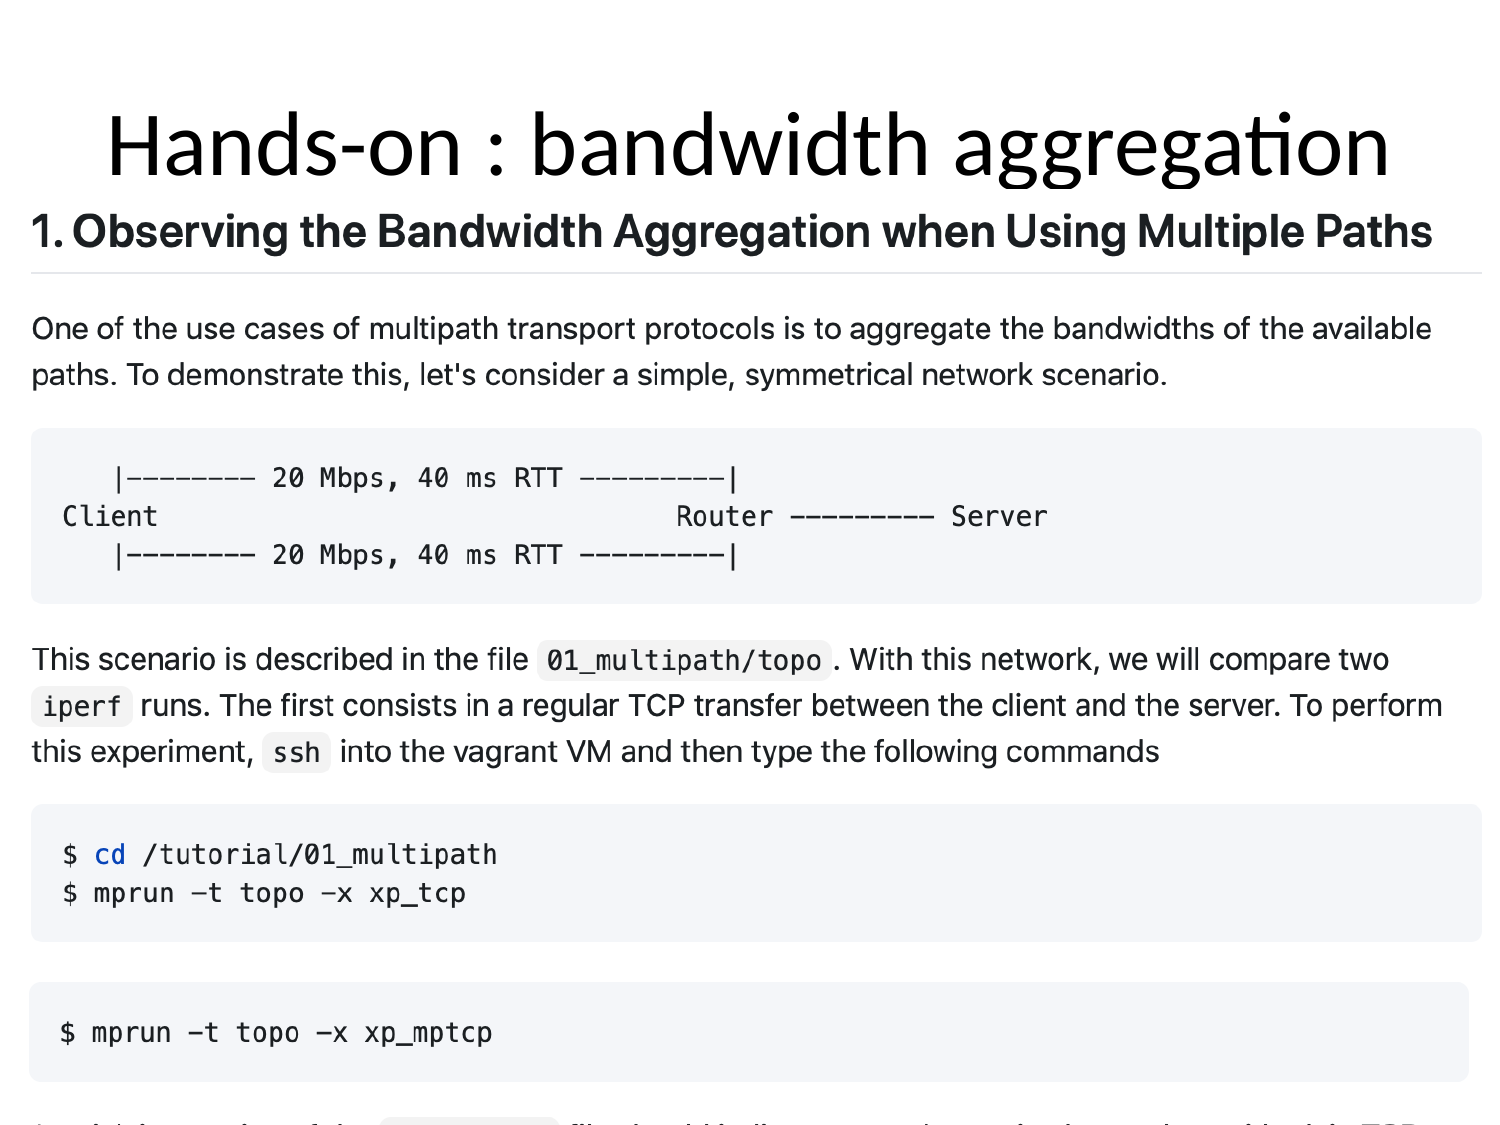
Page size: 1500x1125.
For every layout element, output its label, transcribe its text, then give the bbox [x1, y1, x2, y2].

picture [0, 189, 1500, 1125]
title Hands-on : bandwidth aggregation [75, 45, 1425, 188]
